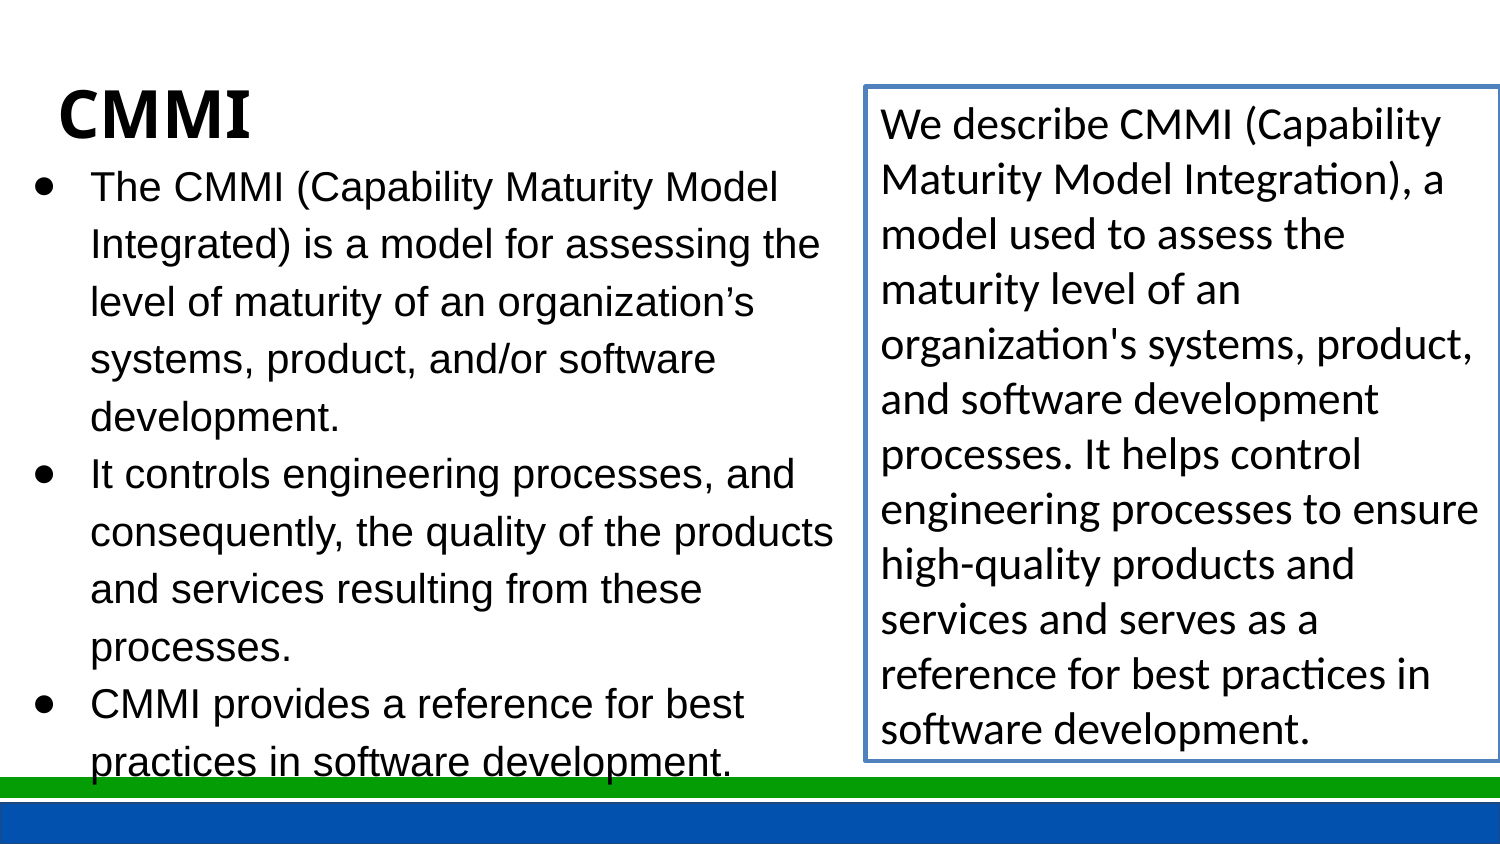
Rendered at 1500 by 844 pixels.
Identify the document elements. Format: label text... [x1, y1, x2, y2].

text_box We describe CMMI (Capability Maturity Model Integration), a model used to assess the maturity level of an organization's systems, product, and software development processes. It helps control engineering processes to ensure high-quality products and services and serves as a reference for best practices in software development. [865, 86, 1500, 762]
text_box [851, 777, 1500, 798]
text_box [0, 803, 1500, 844]
text_box The CMMI (Capability Maturity Model Integrated) is a model for assessing the level of maturity of an organization’s systems, product, and/or software development. It controls engineering processes, and consequently, the quality of the products and services resulting from these processes. CMMI provides a reference for best practices in software development. [0, 137, 851, 800]
text_box CMMI [57, 56, 1403, 153]
